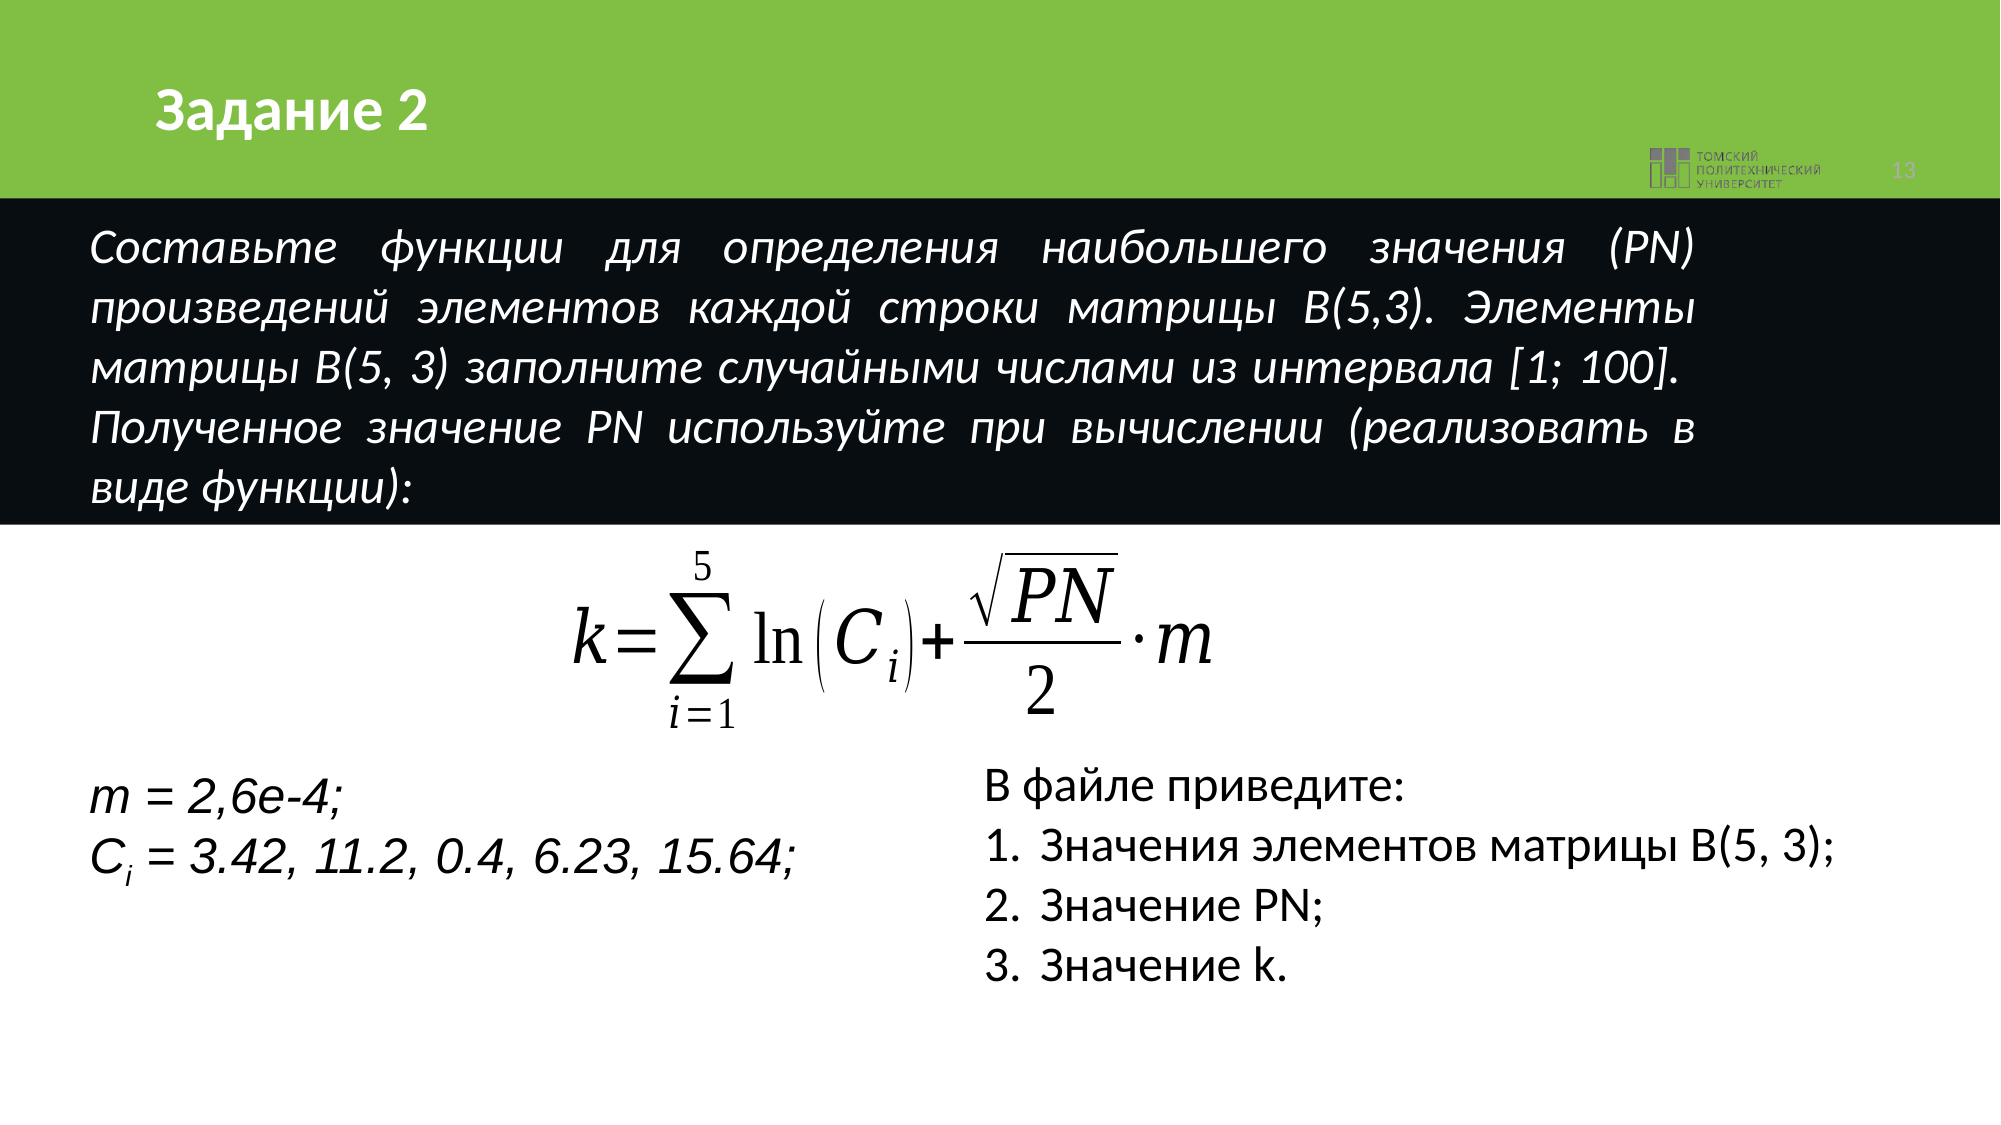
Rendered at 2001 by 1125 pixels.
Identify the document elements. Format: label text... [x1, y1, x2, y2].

text_box [0, 524, 2000, 1125]
picture [1650, 148, 1820, 188]
text_box Составьте функции для определения наибольшего значения (PN) произведений элементов каждой строки матрицы В(5,3). Элементы матрицы В(5, 3) заполните случайными числами из интервала [1; 100]. Полученное значение PN используйте при вычислении (реализовать в виде функции): [74, 205, 1712, 521]
text_box [0, 0, 2000, 199]
text_box В файле приведите: Значения элементов матрицы В(5, 3); Значение PN; Значение k. [969, 743, 1932, 999]
text_box 13 [1862, 138, 1932, 199]
text_box m = 2,6e-4; Ci = 3.42, 11.2, 0.4, 6.23, 15.64; [74, 756, 846, 900]
title Задание 2 [140, 45, 1361, 176]
